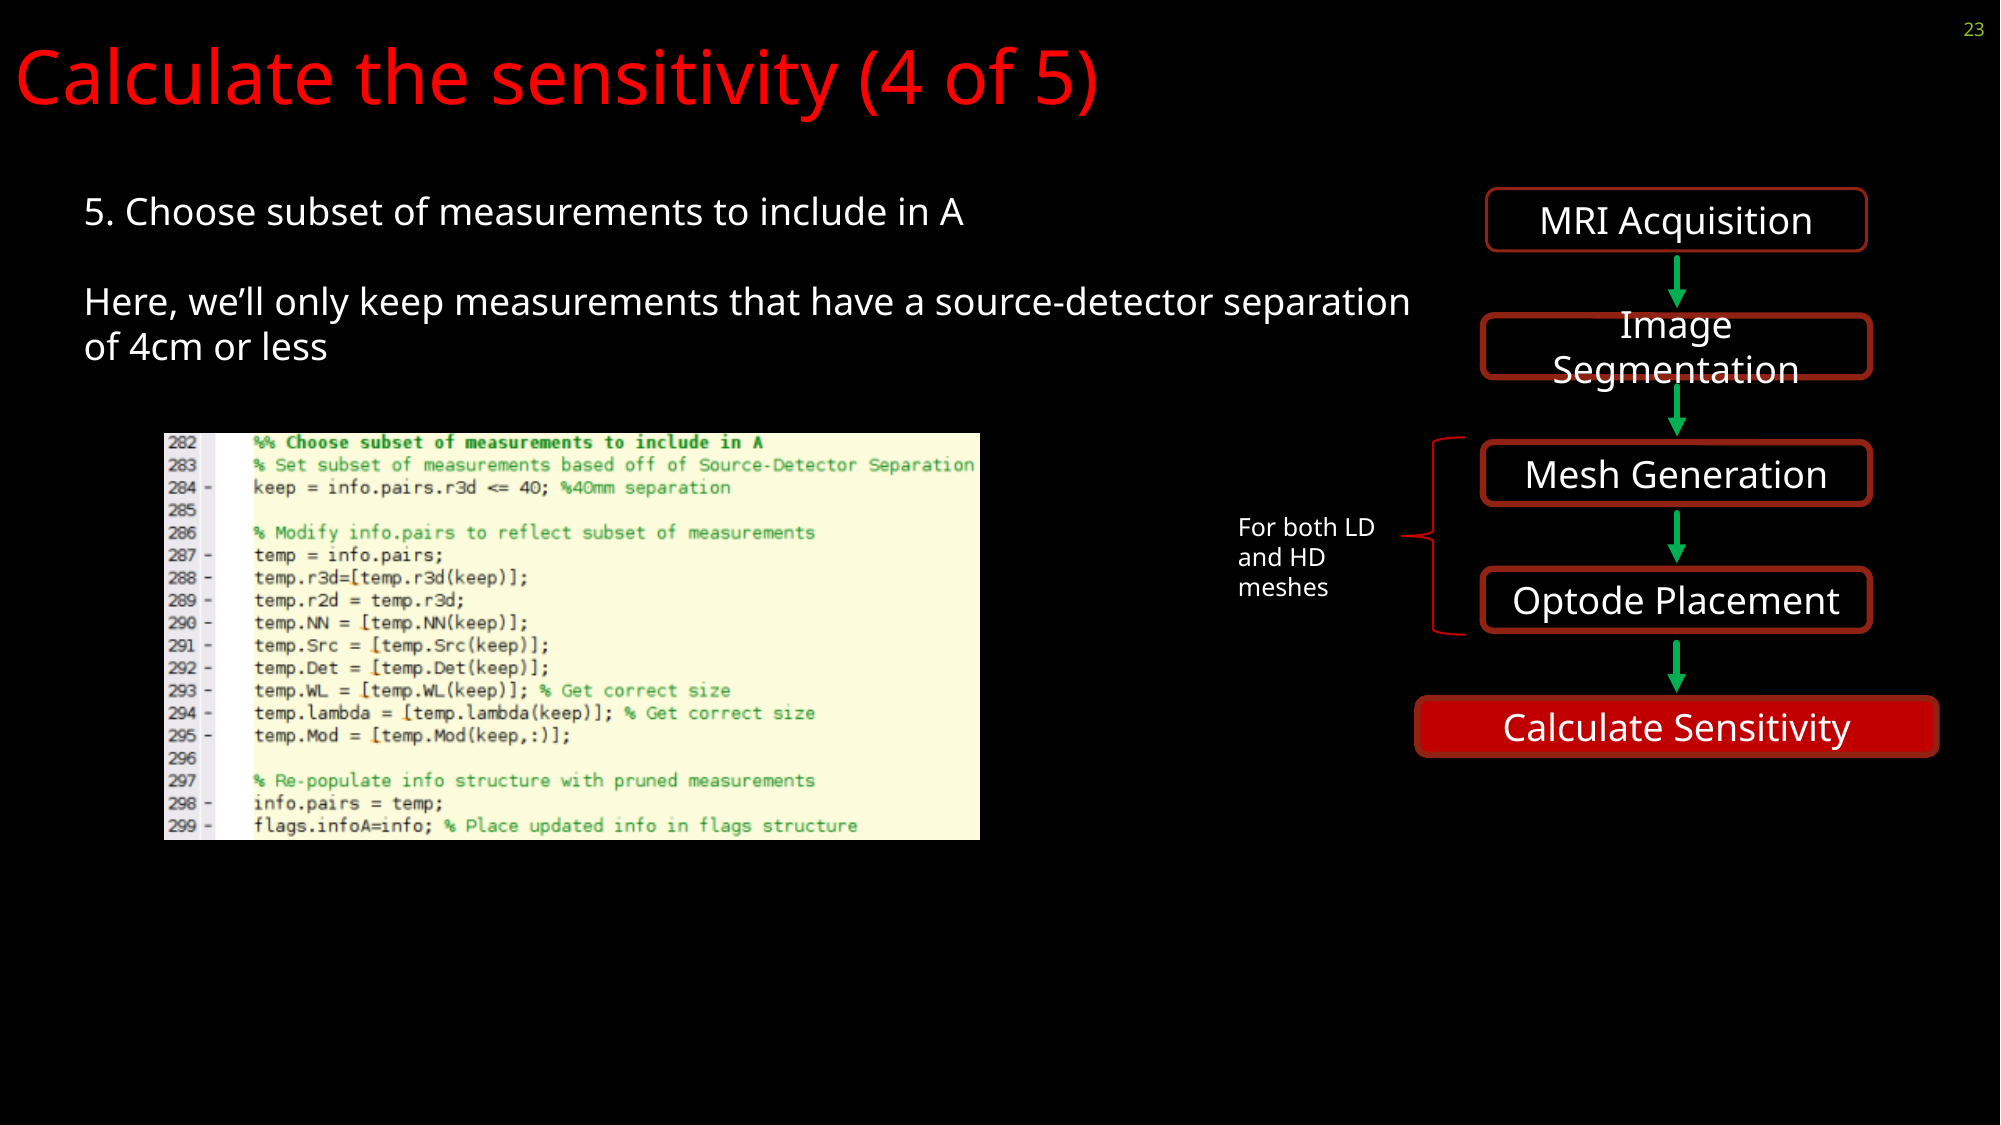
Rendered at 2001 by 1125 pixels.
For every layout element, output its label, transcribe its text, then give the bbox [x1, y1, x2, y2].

slide_number 23 [1887, 0, 2000, 61]
text_box 5. Choose subset of measurements to include in A Here, we’ll only keep measurements that have a source-detector separation of 4cm or less [68, 180, 1446, 511]
text_box MRI Acquisition [1485, 187, 1868, 253]
text_box Calculate Sensitivity [1415, 696, 1939, 757]
text_box [1431, 436, 1466, 636]
text_box Calculate the sensitivity (4 of 5) [0, 0, 2000, 149]
picture [163, 433, 981, 841]
text_box Image Segmentation [1481, 313, 1872, 379]
text_box Optode Placement [1481, 567, 1872, 633]
text_box Mesh Generation [1481, 440, 1872, 506]
text_box For both LD and HD meshes [1223, 503, 1431, 609]
